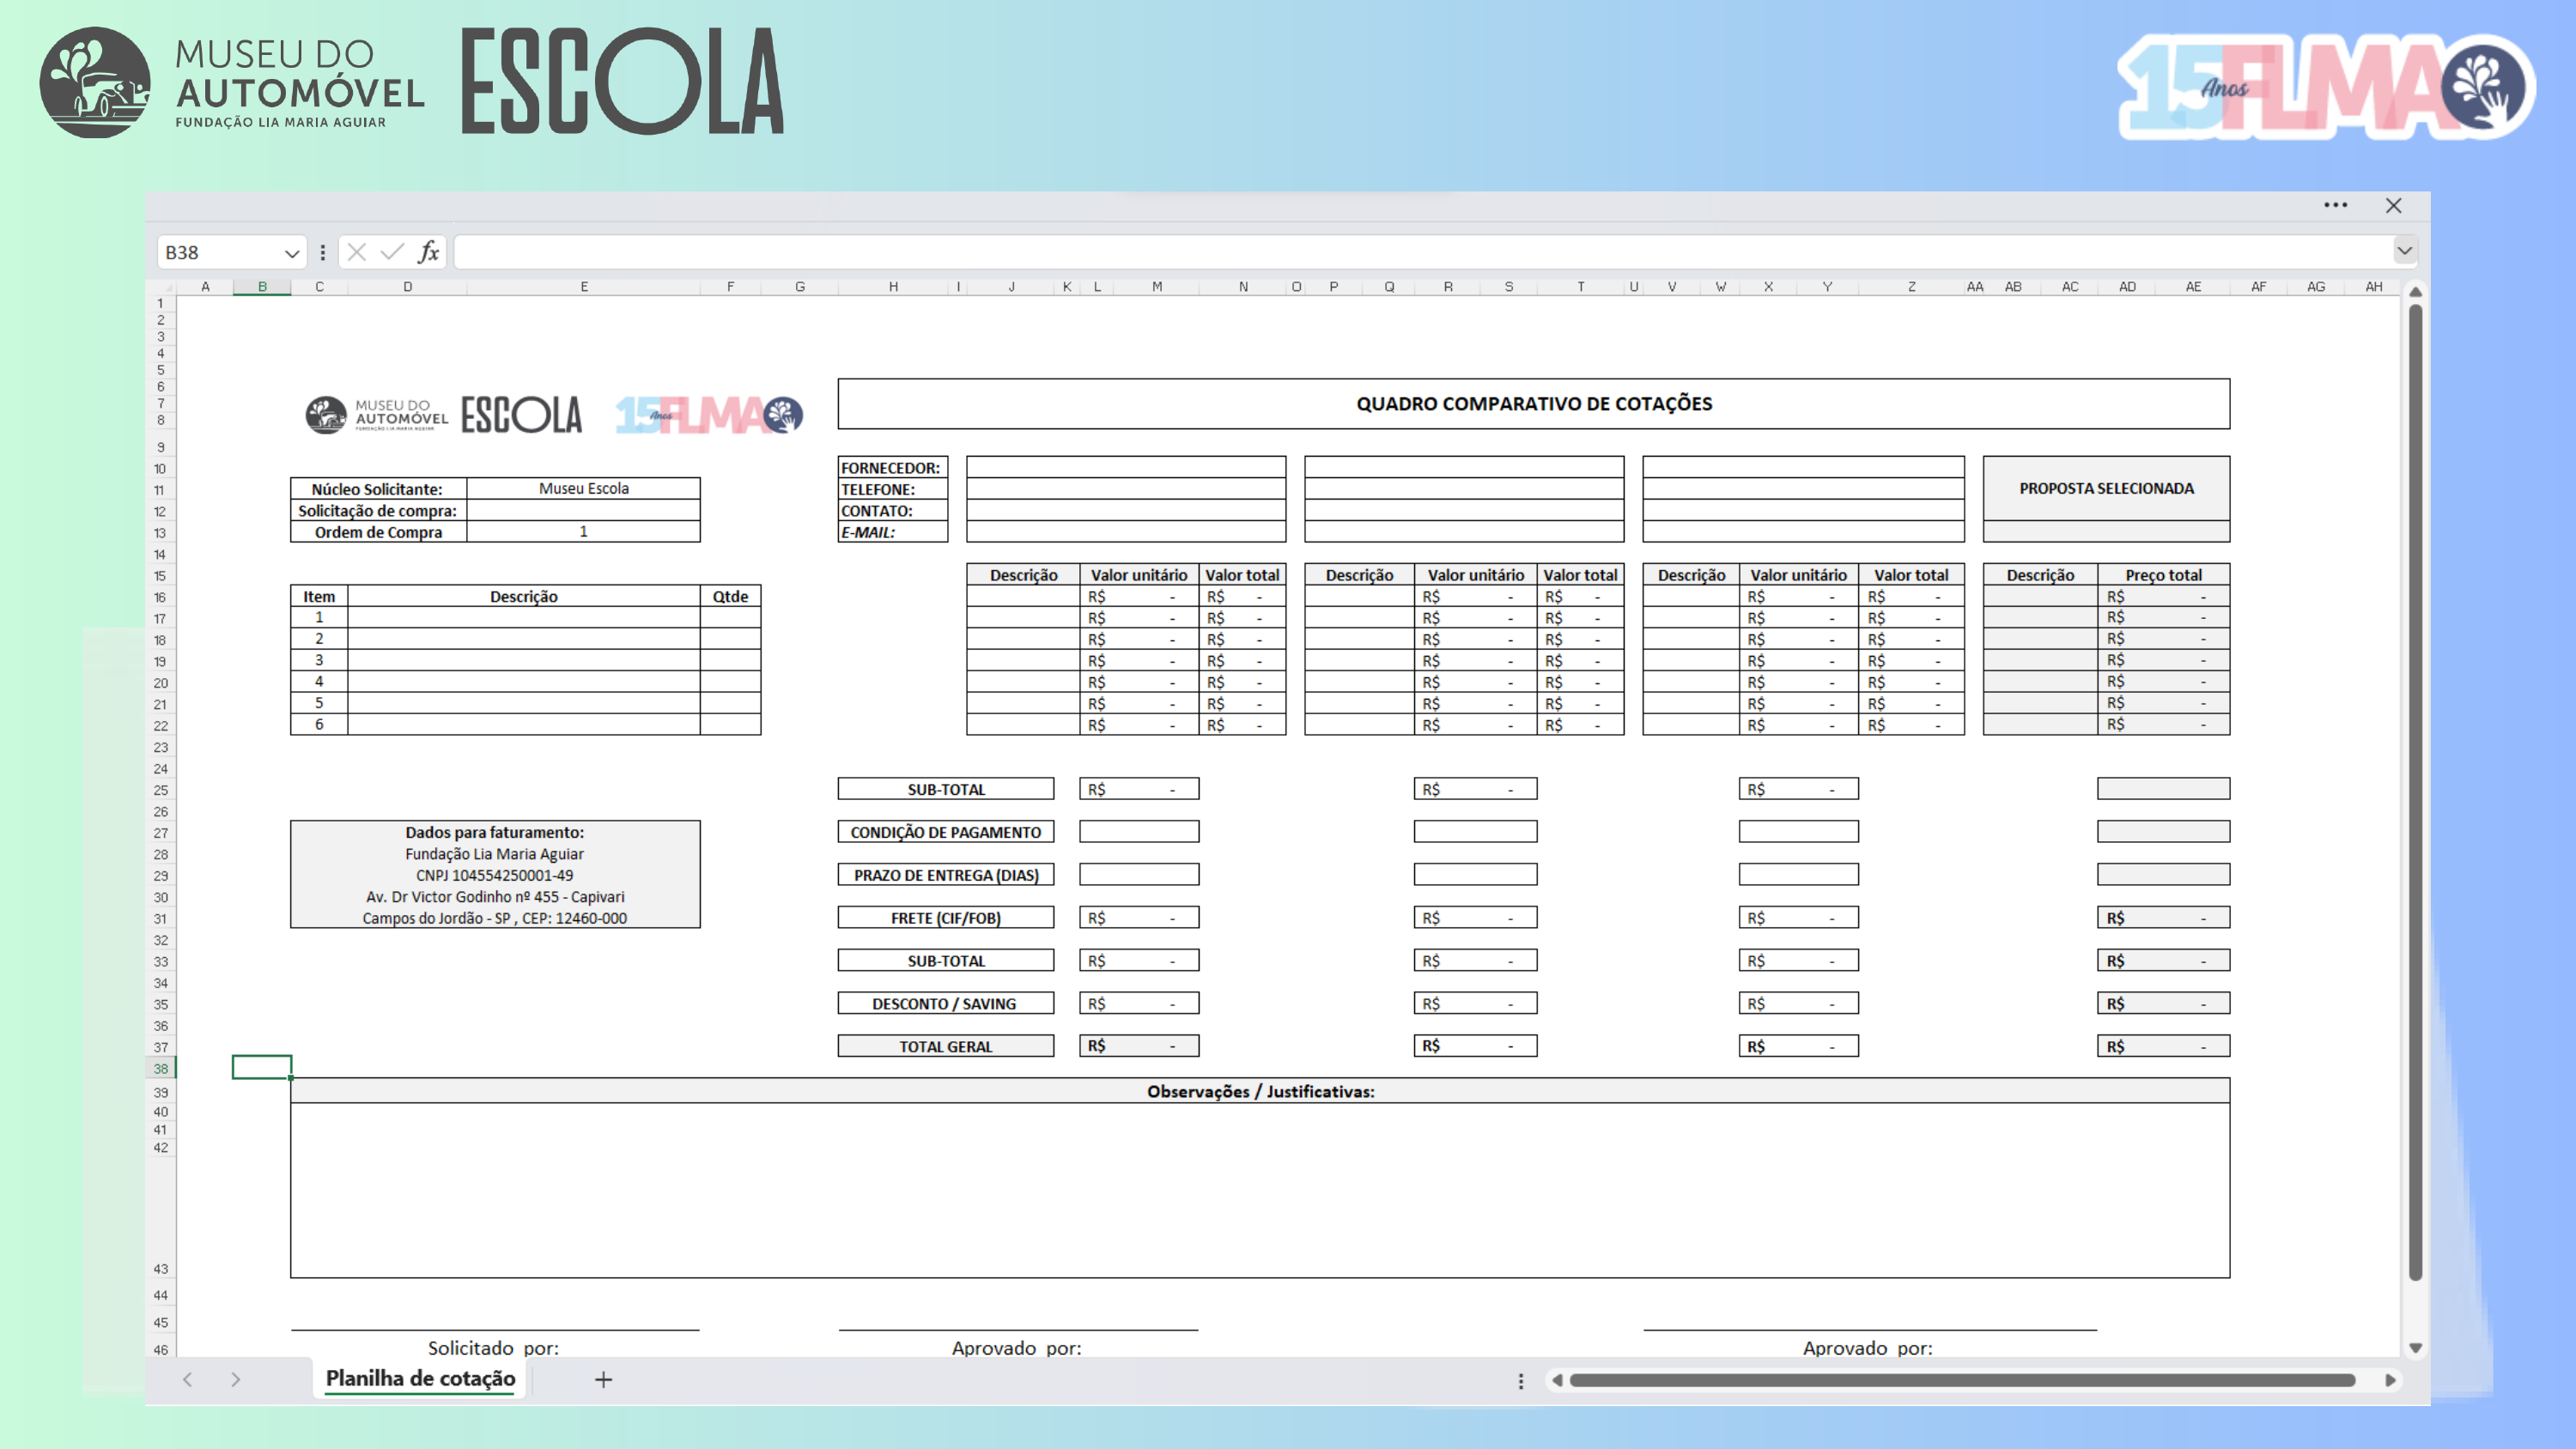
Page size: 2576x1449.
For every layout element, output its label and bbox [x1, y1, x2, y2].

picture [145, 191, 2431, 1406]
text_box [0, 0, 2576, 1449]
